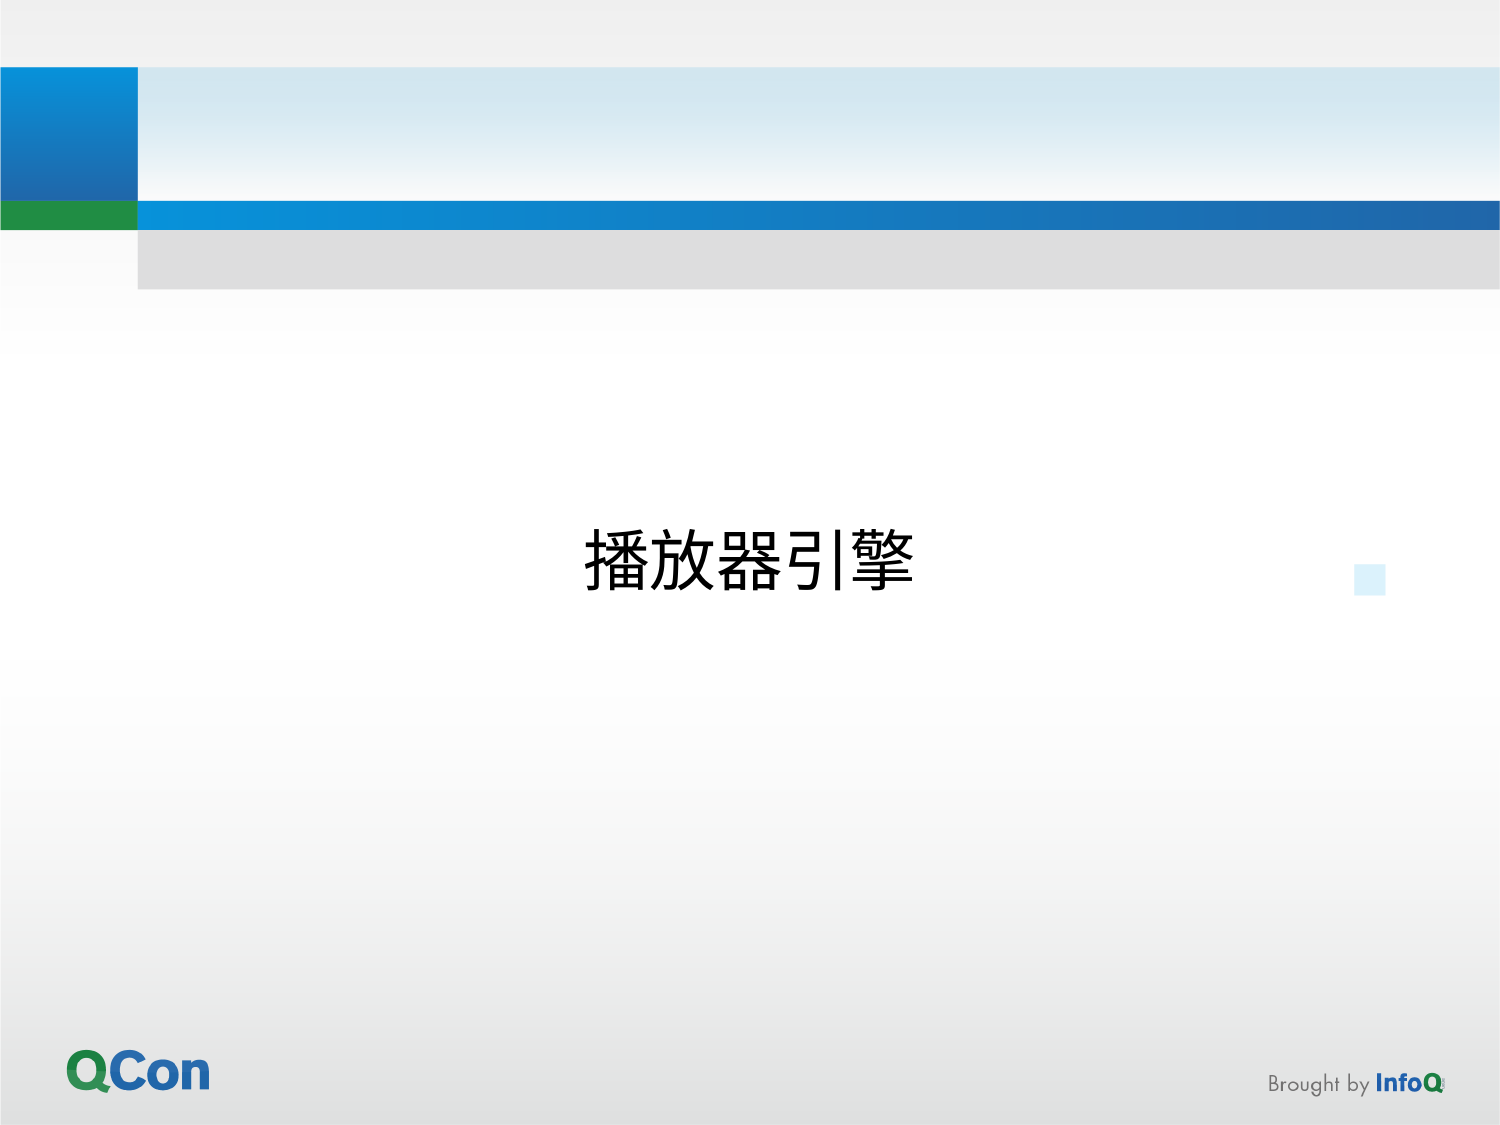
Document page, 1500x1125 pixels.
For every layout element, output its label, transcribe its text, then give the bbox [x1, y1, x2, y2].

list 播放器引擎 [75, 511, 1425, 616]
picture [0, 0, 1500, 1125]
